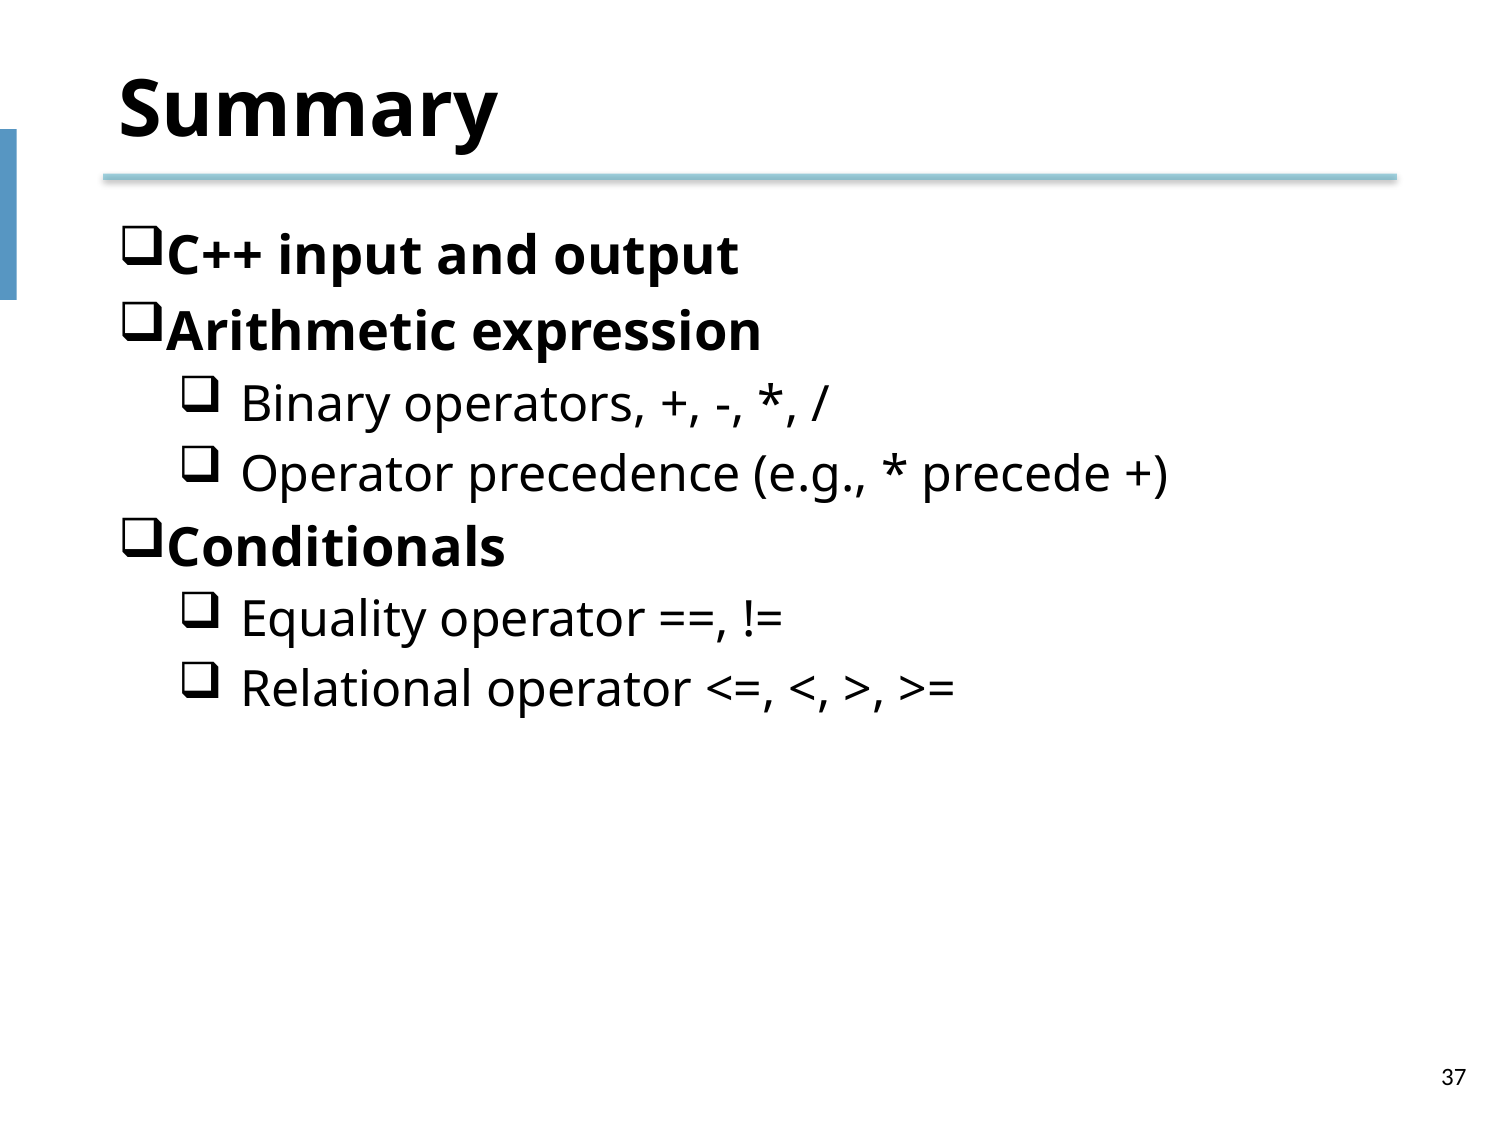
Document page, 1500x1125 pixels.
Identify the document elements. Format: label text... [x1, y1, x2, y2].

list C++ input and output Arithmetic expression Binary operators, +, -, *, / Operator precedence (e.g., * precede +) Conditionals Equality operator ==, != Relational operator <=, <, >, >= [103, 212, 1397, 1046]
title Summary [103, 25, 1397, 185]
slide_number 37 [1131, 1045, 1482, 1106]
